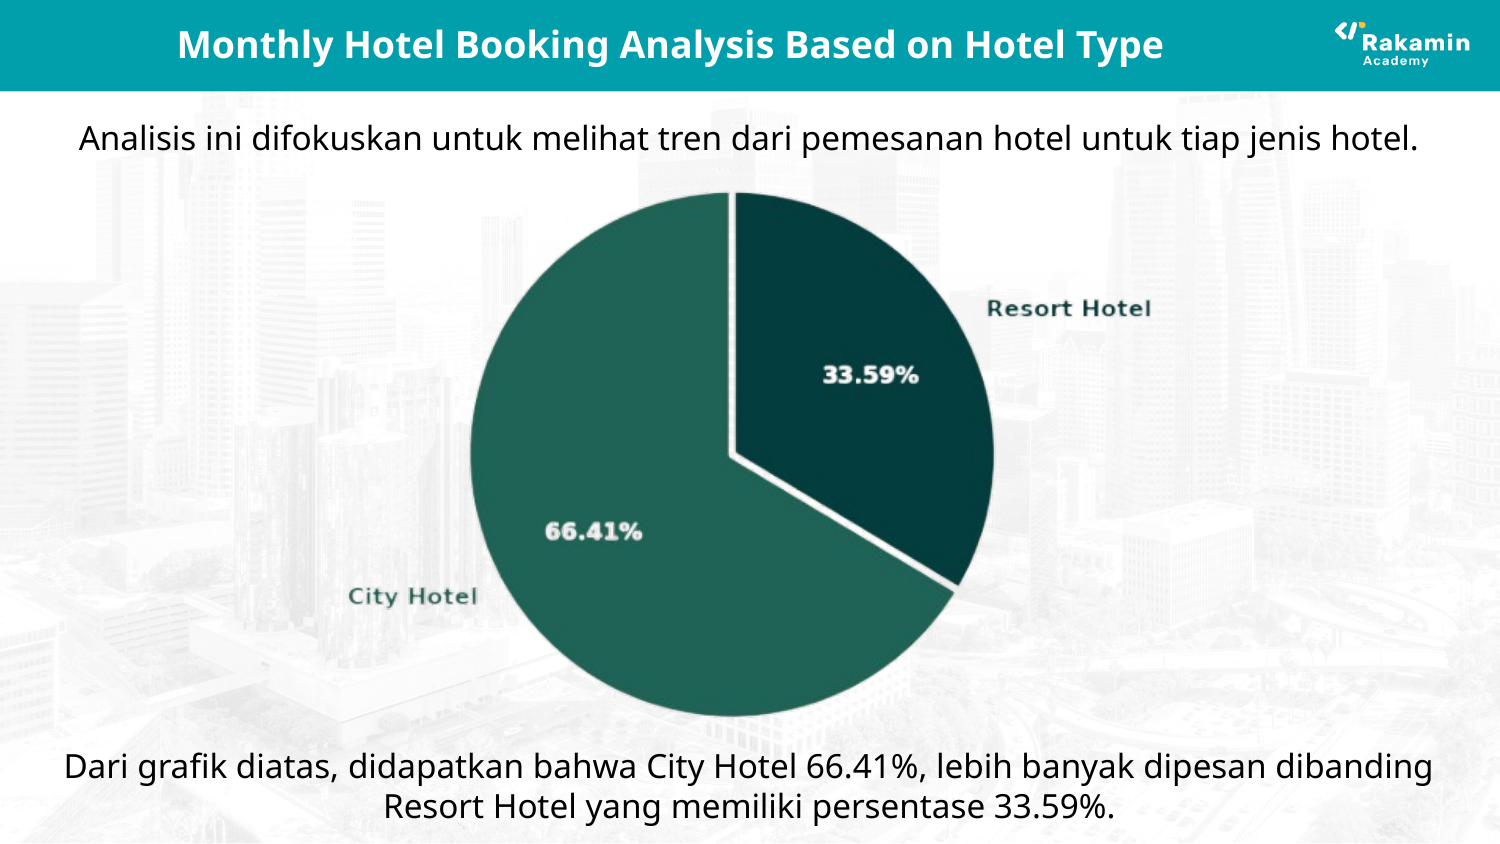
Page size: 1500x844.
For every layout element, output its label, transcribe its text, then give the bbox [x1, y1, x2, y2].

text_box Dari grafik diatas, didapatkan bahwa City Hotel 66.41%, lebih banyak dipesan dibanding Resort Hotel yang memiliki persentase 33.59%. [24, 730, 1476, 838]
title Monthly Hotel Booking Analysis Based on Hotel Type [0, 6, 1342, 92]
list Analisis ini difokuskan untuk melihat tren dari pemesanan hotel untuk tiap jenis hotel. [24, 96, 1476, 182]
picture [0, 0, 1500, 844]
